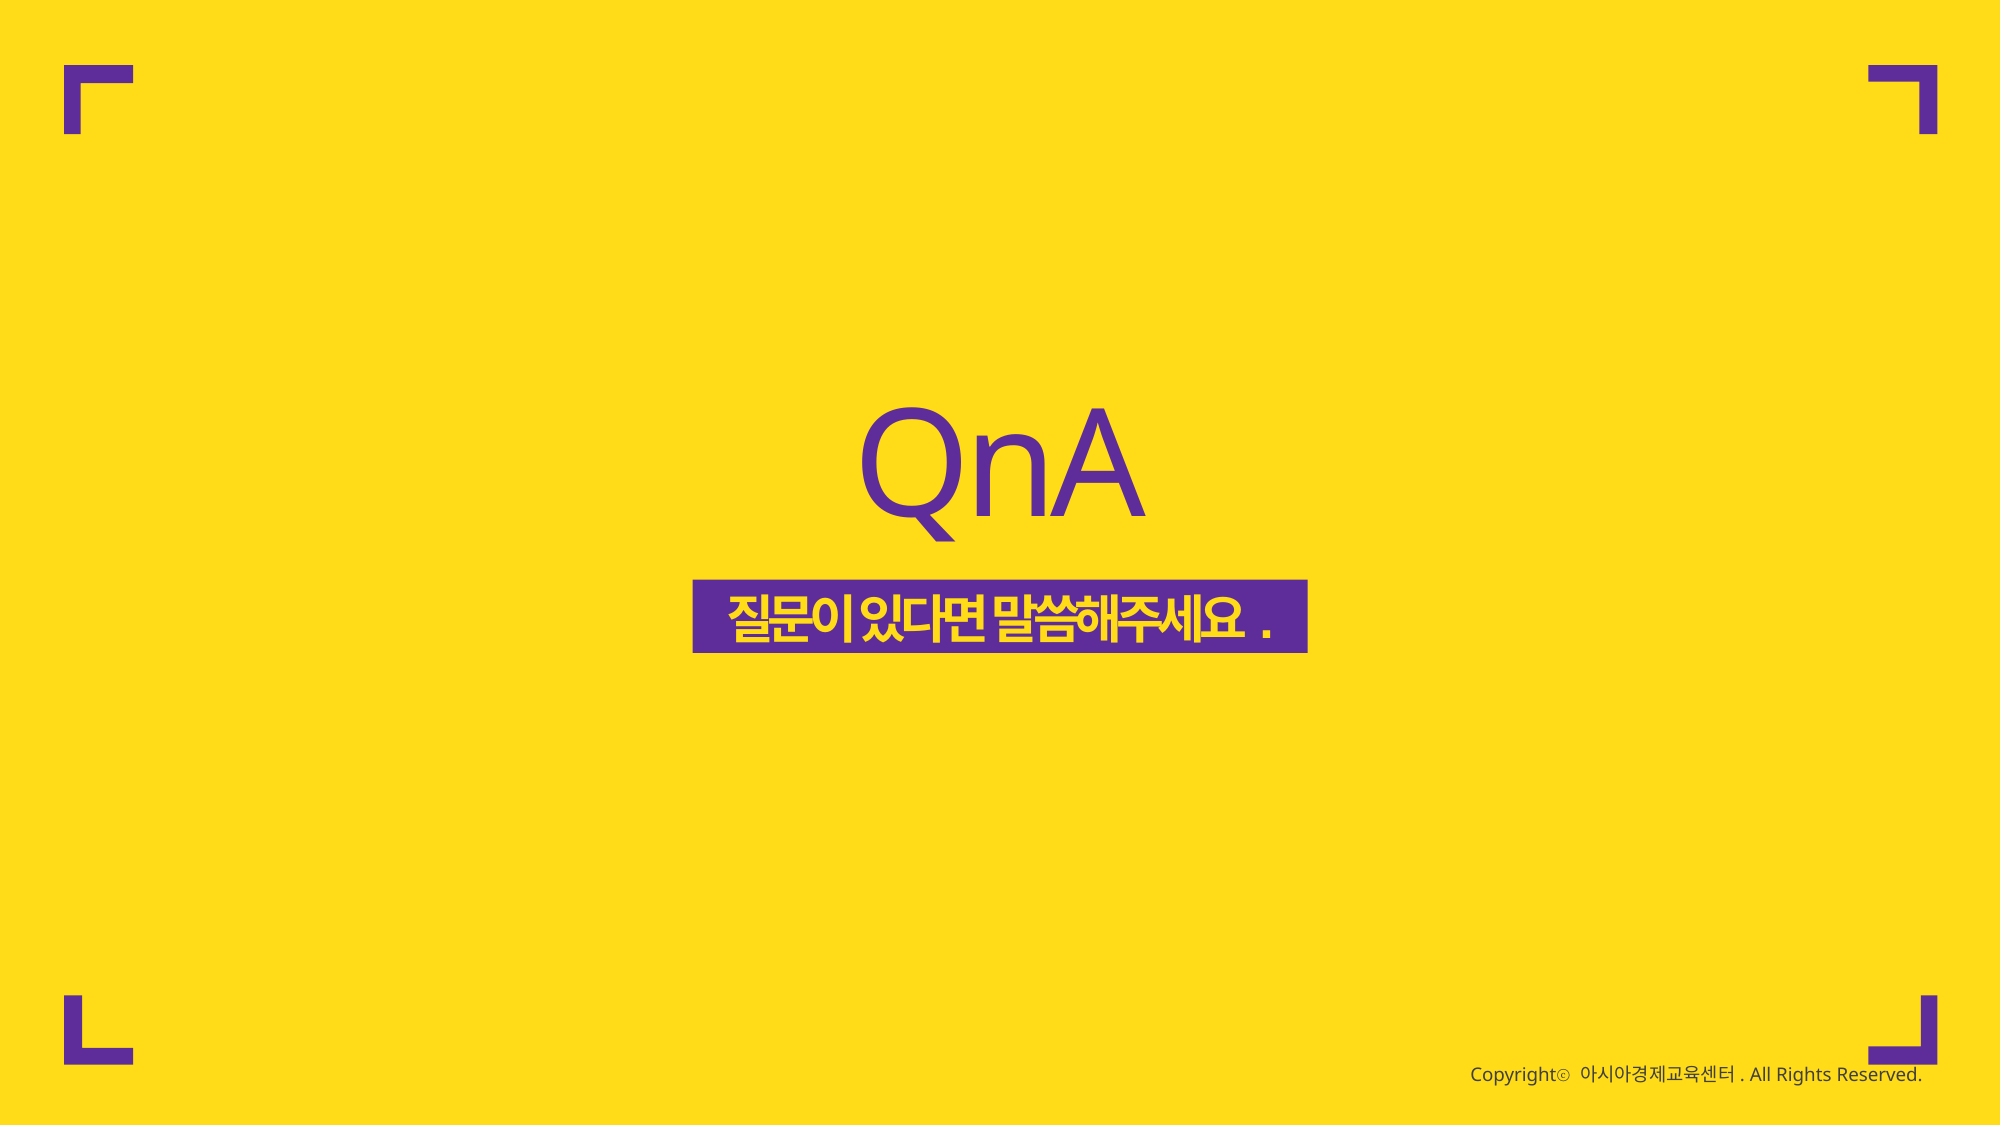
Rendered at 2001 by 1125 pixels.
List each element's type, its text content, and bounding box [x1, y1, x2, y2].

text_box QnA [692, 359, 1308, 554]
text_box [63, 994, 134, 1066]
text_box 질문이 있다면 말씀해주세요. [515, 578, 1485, 656]
text_box [1867, 64, 1938, 135]
text_box [1867, 994, 1938, 1055]
text_box [63, 64, 134, 135]
text_box Copyrightⓒ 아시아경제교육센터. All Rights Reserved. [1455, 1055, 1938, 1093]
